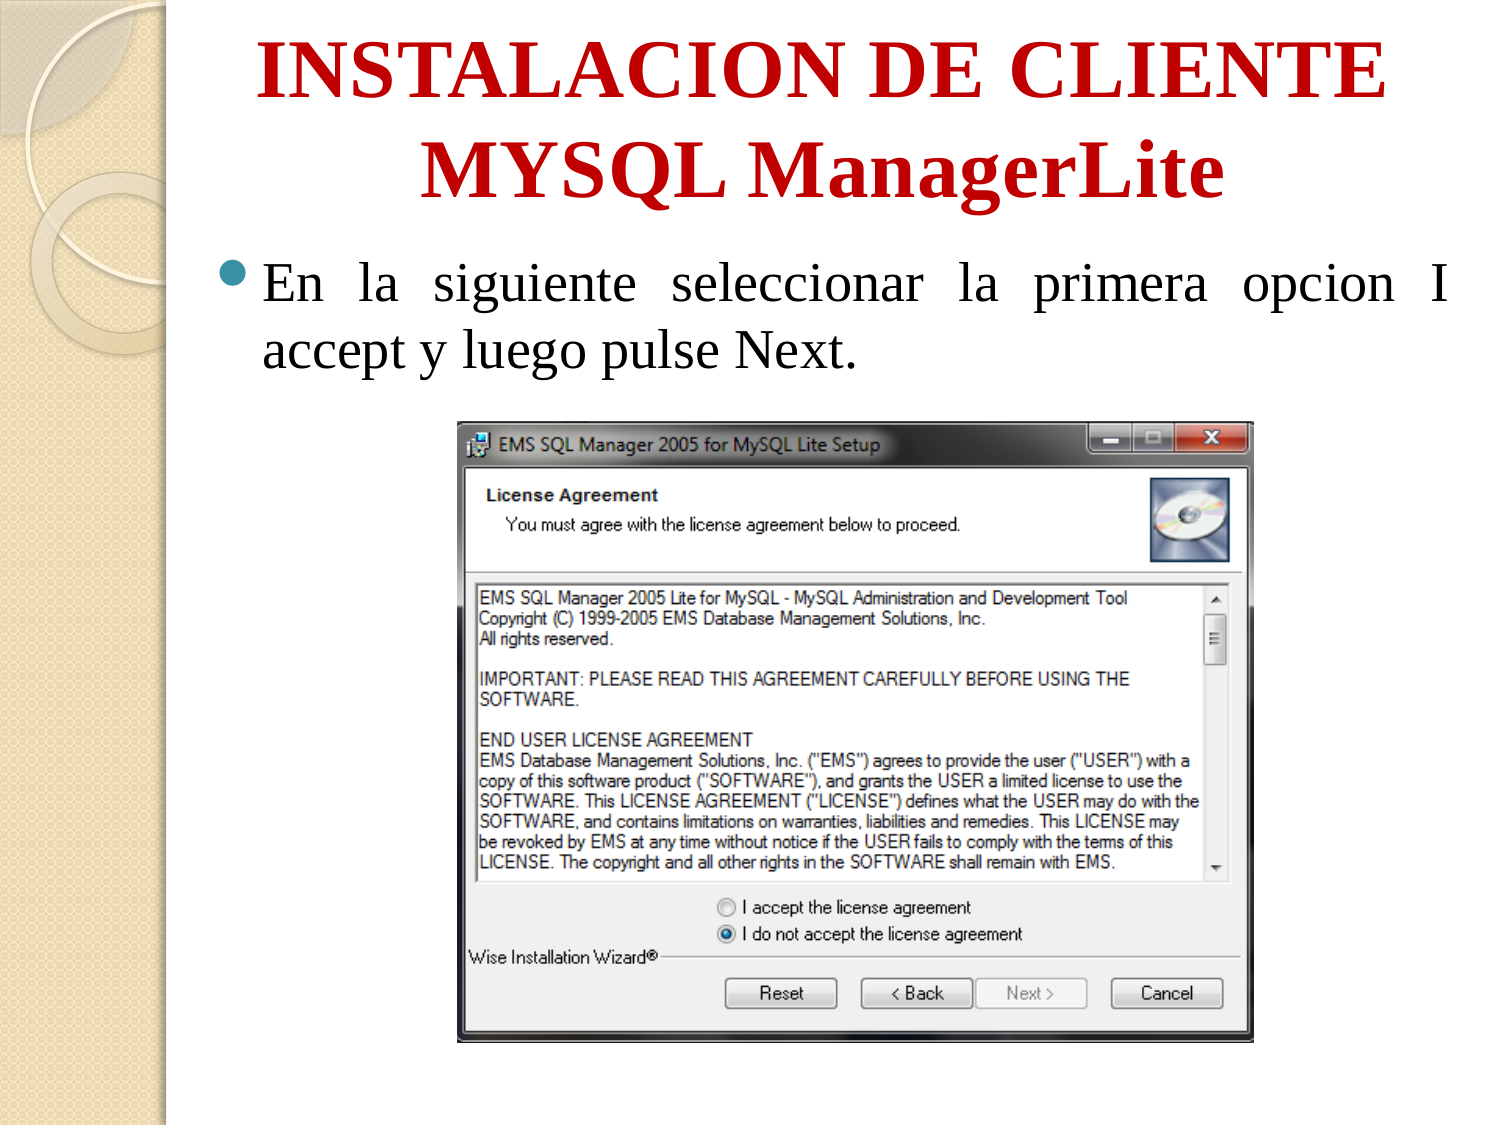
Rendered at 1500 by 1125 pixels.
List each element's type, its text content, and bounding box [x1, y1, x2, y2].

text_box INSTALACION DE CLIENTE MYSQL ManagerLite [169, 7, 1478, 222]
list En la siguiente seleccionar la primera opcion I accept y luego pulse Next. [187, 237, 1466, 411]
picture [456, 421, 1255, 1044]
